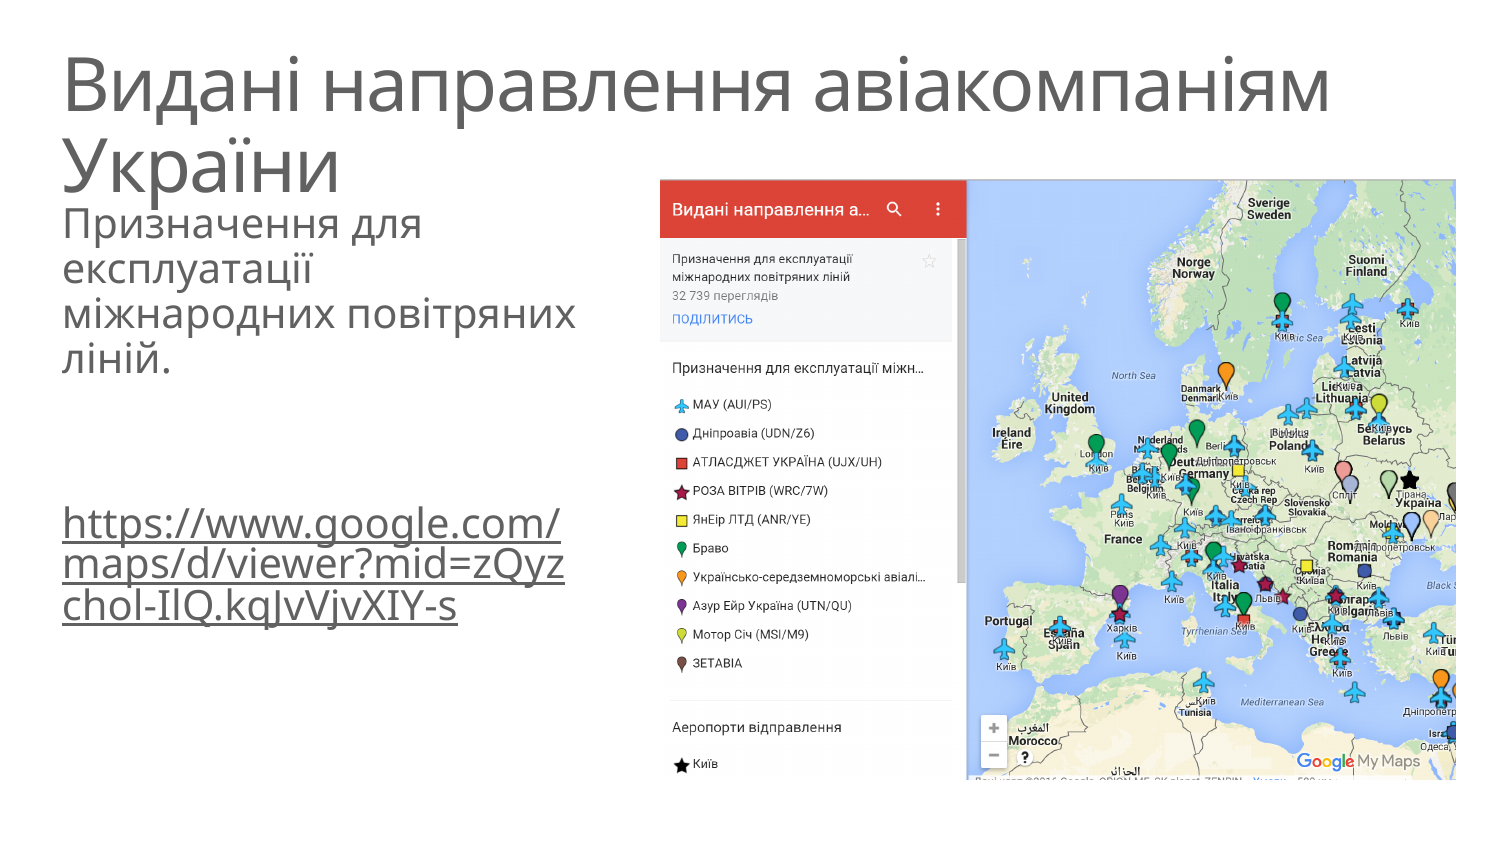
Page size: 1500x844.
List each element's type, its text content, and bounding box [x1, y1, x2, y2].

title Видані направлення авіакомпаніям України [44, 35, 1456, 147]
picture [660, 179, 1456, 781]
list Призначення для експлуатації міжнародних повітряних ліній. https://www.google.com/maps/d/viewer?mid=zQyzchol-IlQ.kqJvVjvXIY-s [44, 191, 600, 688]
